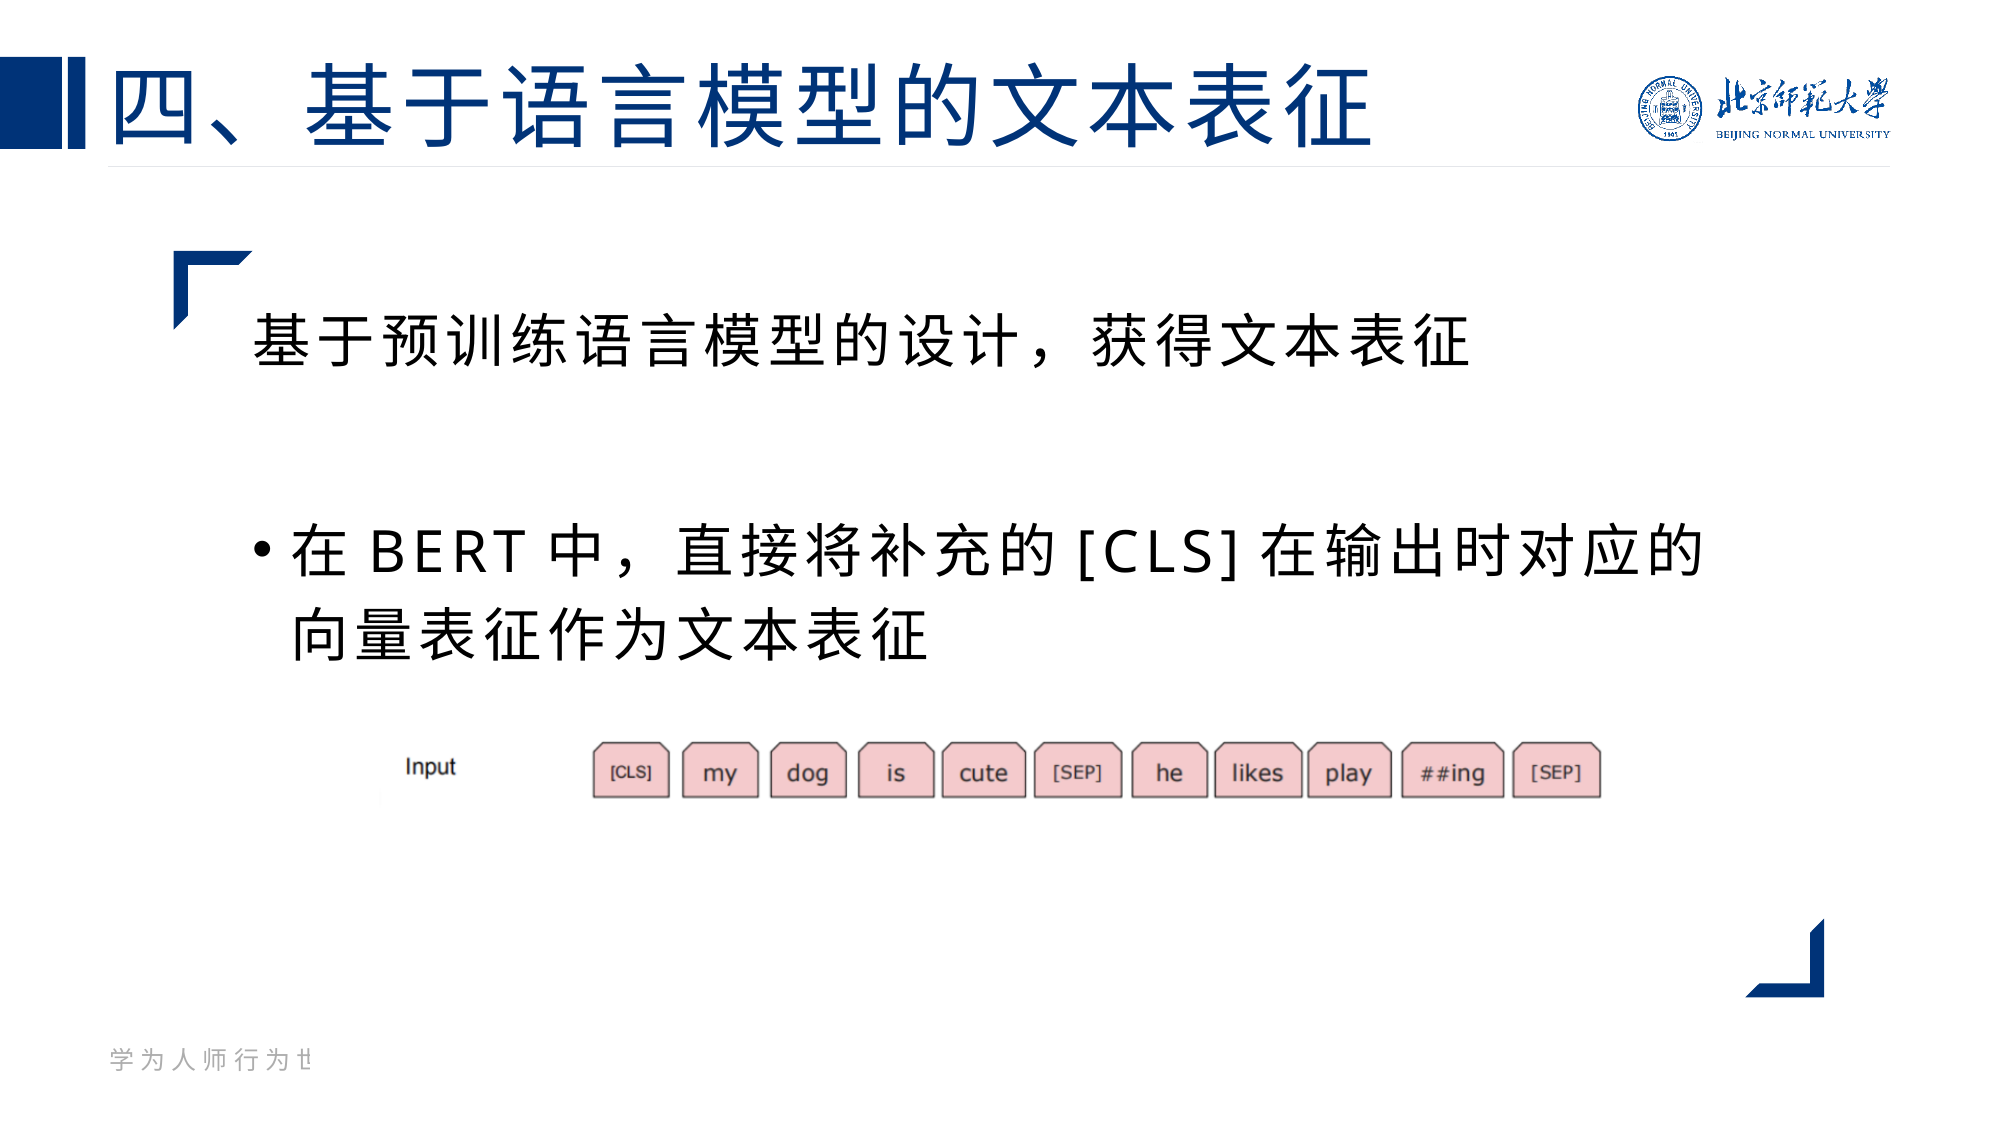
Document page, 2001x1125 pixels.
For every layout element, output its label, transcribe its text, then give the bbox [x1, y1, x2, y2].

title 四、基于语言模型的文本表征 [108, 56, 1624, 166]
text_box [1742, 916, 1826, 999]
list 基于预训练语言模型的设计，获得文本表征 在BERT中，直接将补充的[CLS]在输出时对应的向量表征作为文本表征 [252, 290, 1746, 883]
picture [1624, 71, 1918, 145]
text_box [172, 249, 256, 333]
picture [379, 714, 1619, 808]
